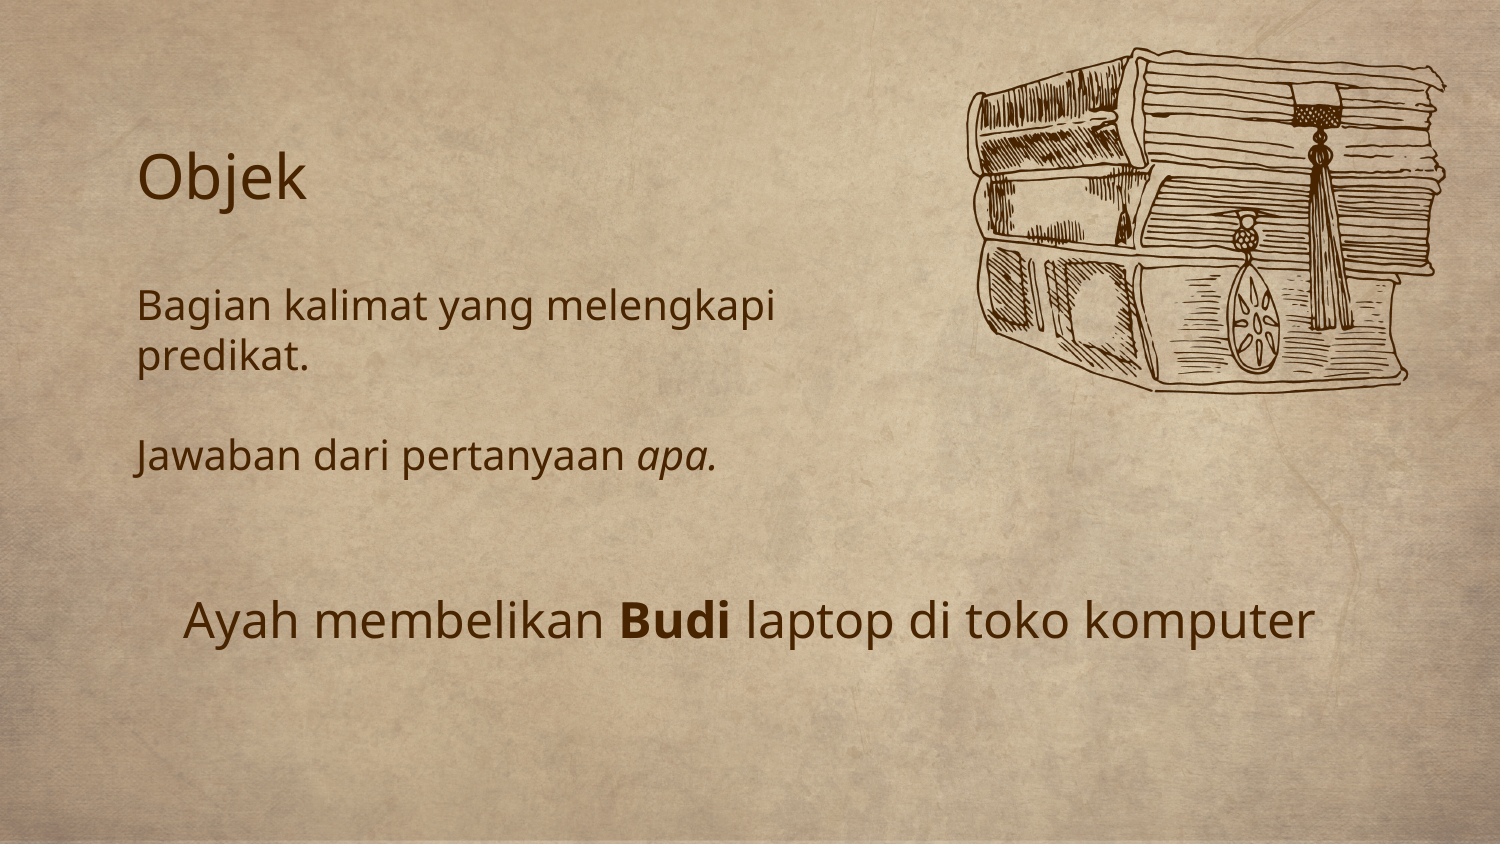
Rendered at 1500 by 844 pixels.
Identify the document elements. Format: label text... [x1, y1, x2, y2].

title Objek [121, 130, 620, 218]
picture [0, 0, 1500, 844]
text_box Ayah membelikan Budi laptop di toko komputer [138, 508, 1362, 768]
subtitle Bagian kalimat yang melengkapi predikat. Jawaban dari pertanyaan apa. [121, 249, 900, 509]
